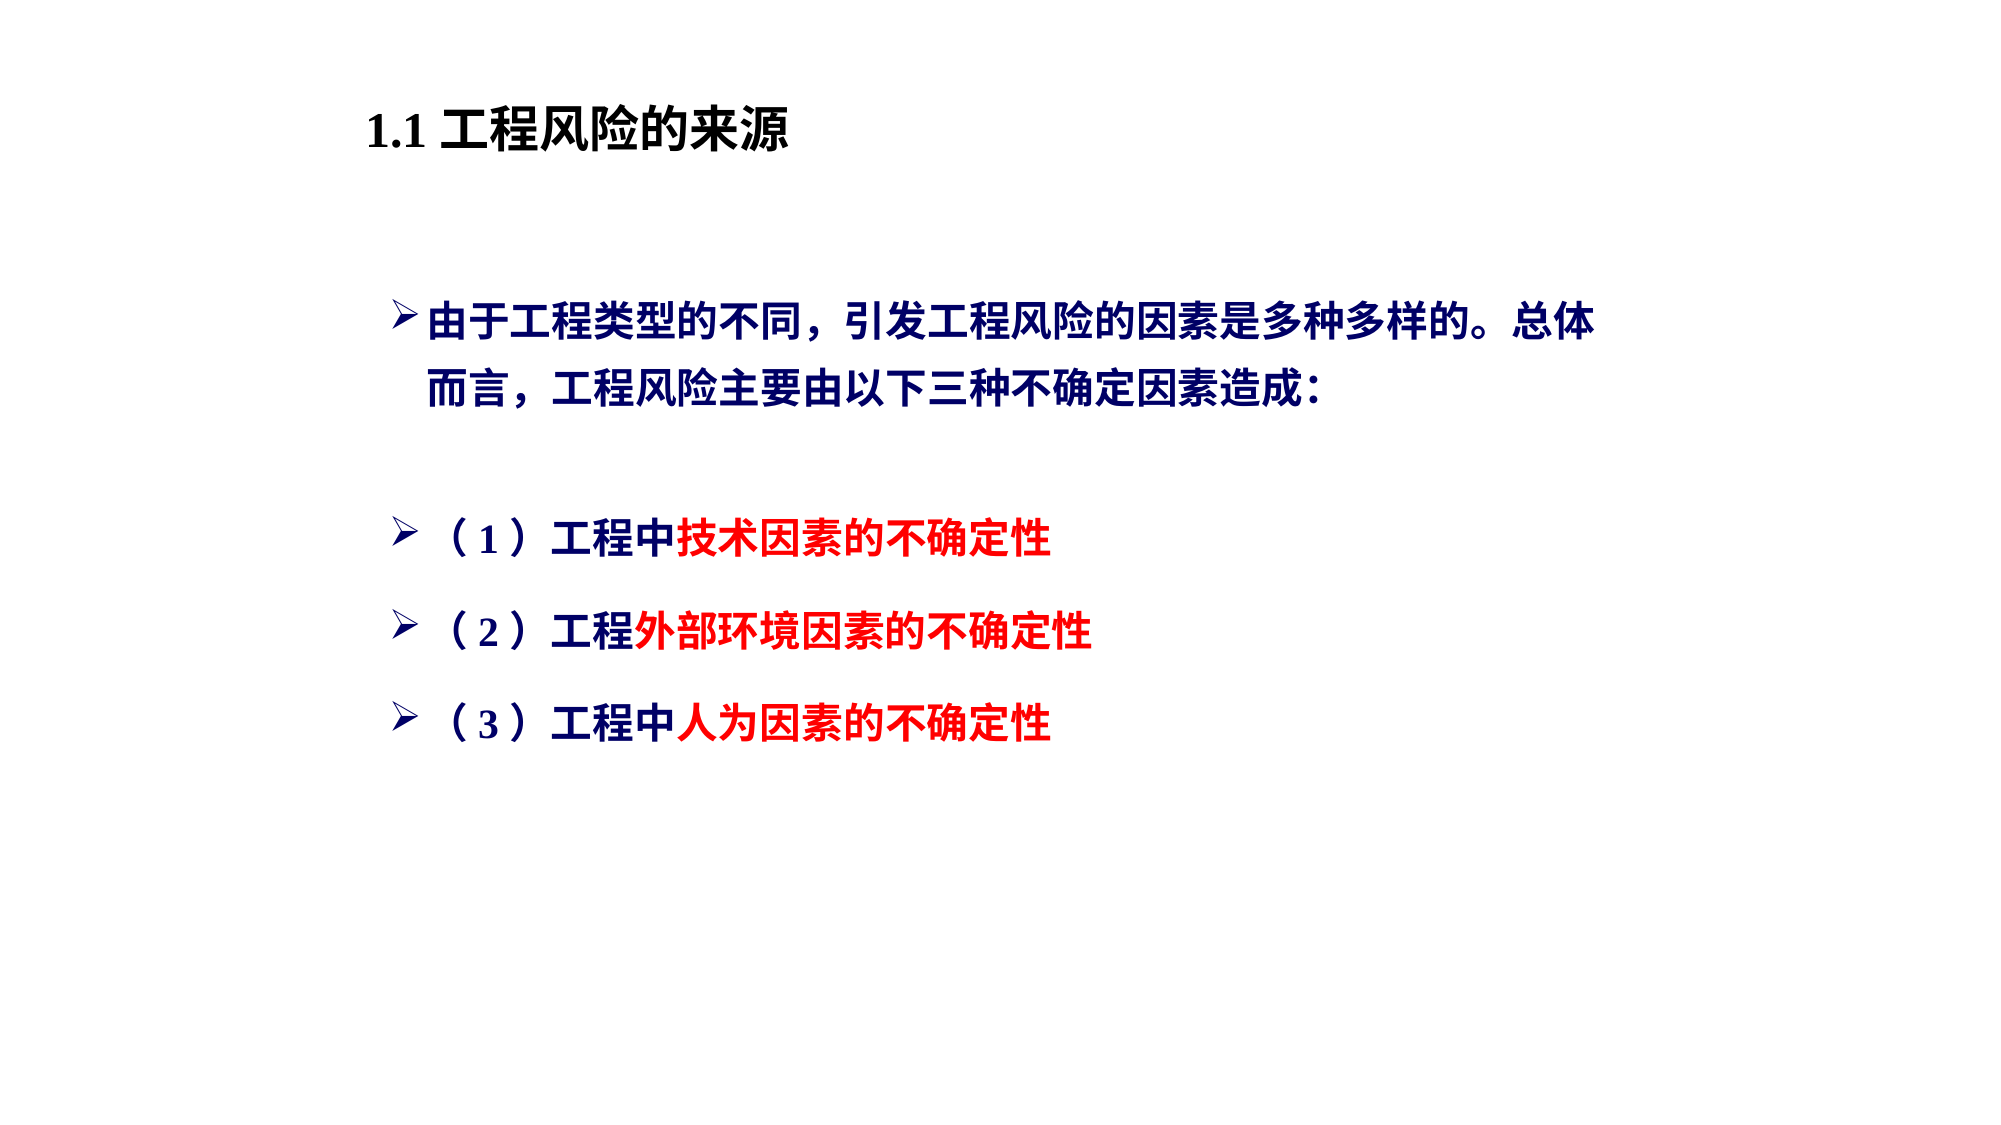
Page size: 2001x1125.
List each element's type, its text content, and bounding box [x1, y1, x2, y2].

list 由于工程类型的不同，引发工程风险的因素是多种多样的。总体而言，工程风险主要由以下三种不确定因素造成： （1）工程中技术因素的不确定性 （2）工程外部环境因素的不确定性 （3）工程中人为因素的不确定性 [373, 269, 1633, 856]
title 1.1工程风险的来源 [350, 50, 1625, 185]
